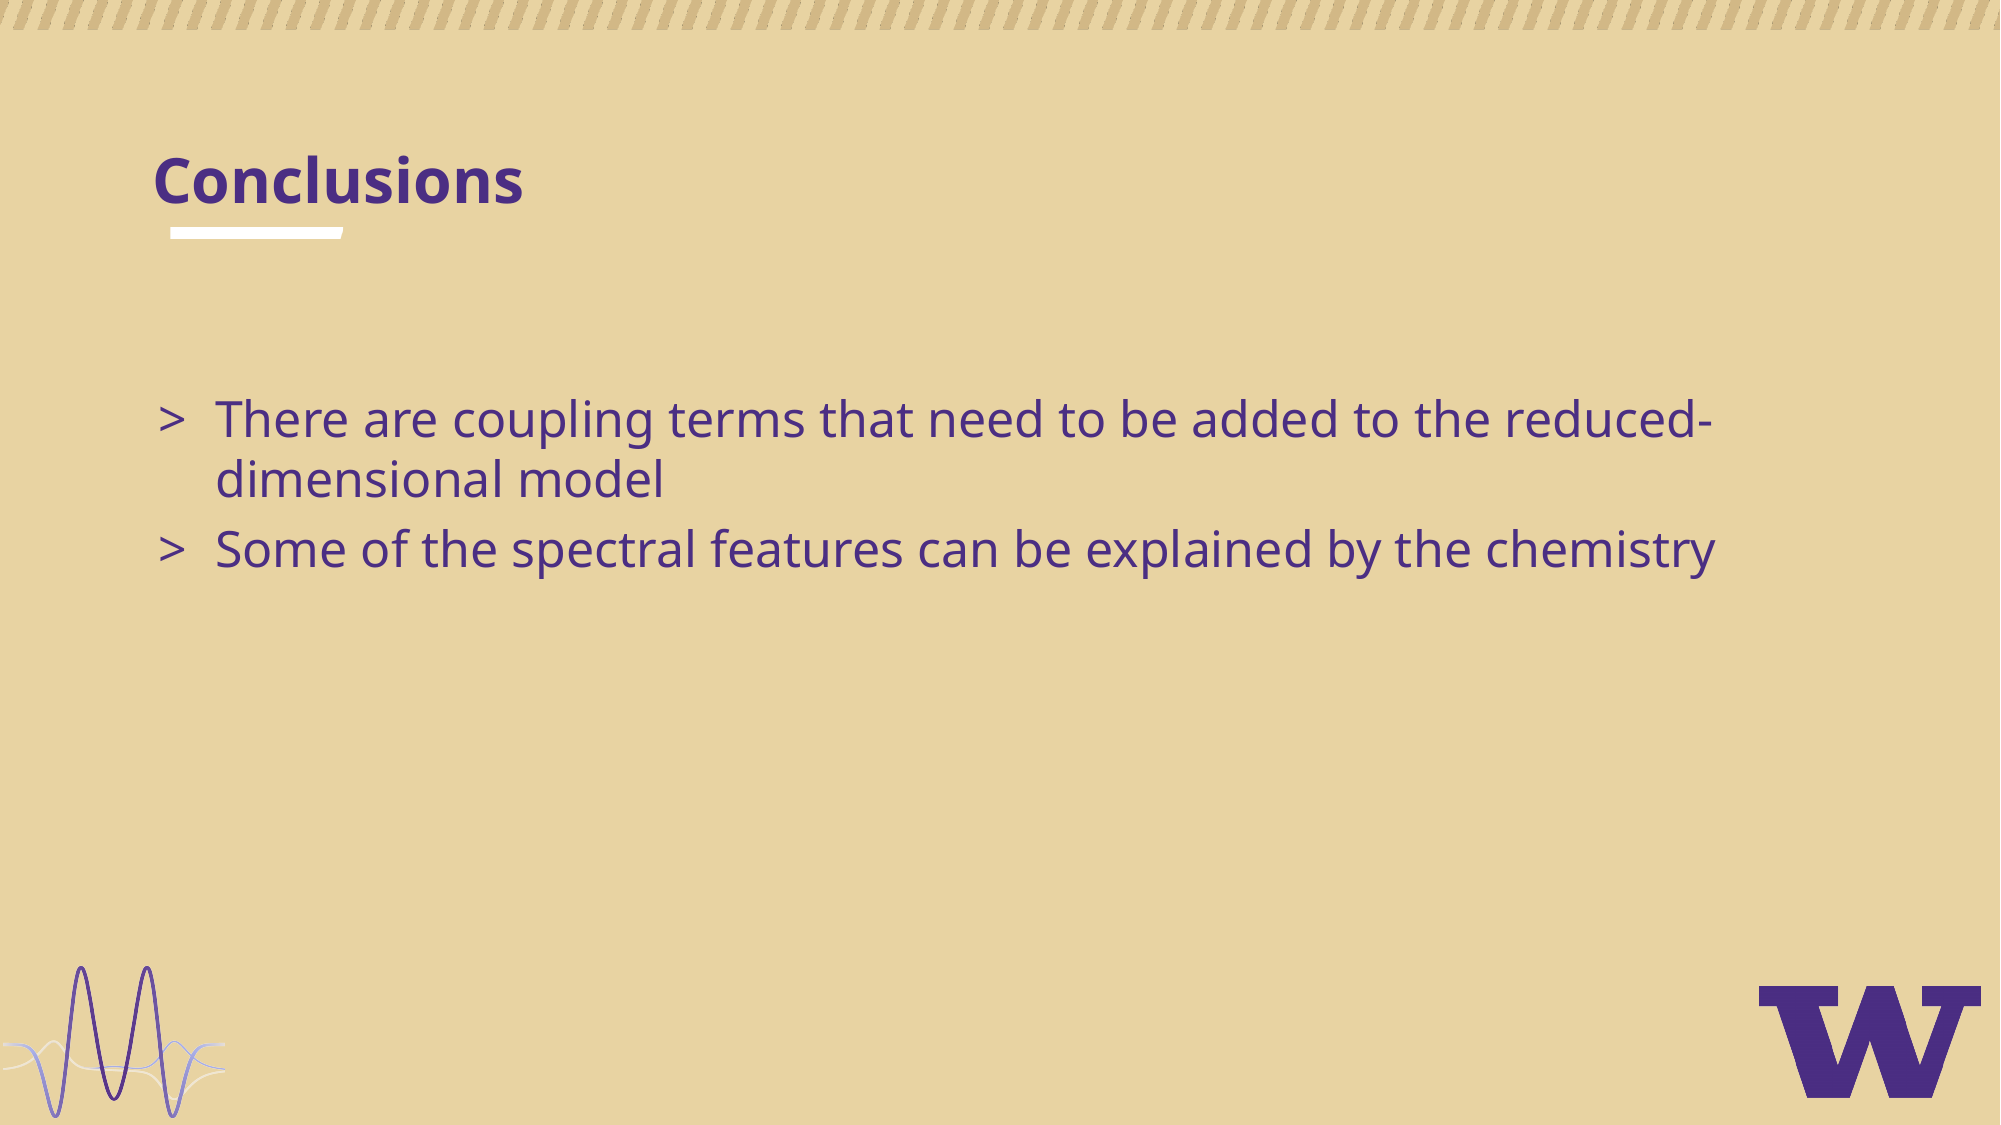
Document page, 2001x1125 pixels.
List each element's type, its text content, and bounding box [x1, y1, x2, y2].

picture [0, 0, 2000, 33]
picture [1759, 986, 1981, 1098]
list There are coupling terms that need to be added to the reduced-dimensional model Some of the spectral features can be explained by the chemistry [144, 380, 1938, 1006]
picture [3, 959, 225, 1125]
title Conclusions [137, 60, 1938, 224]
